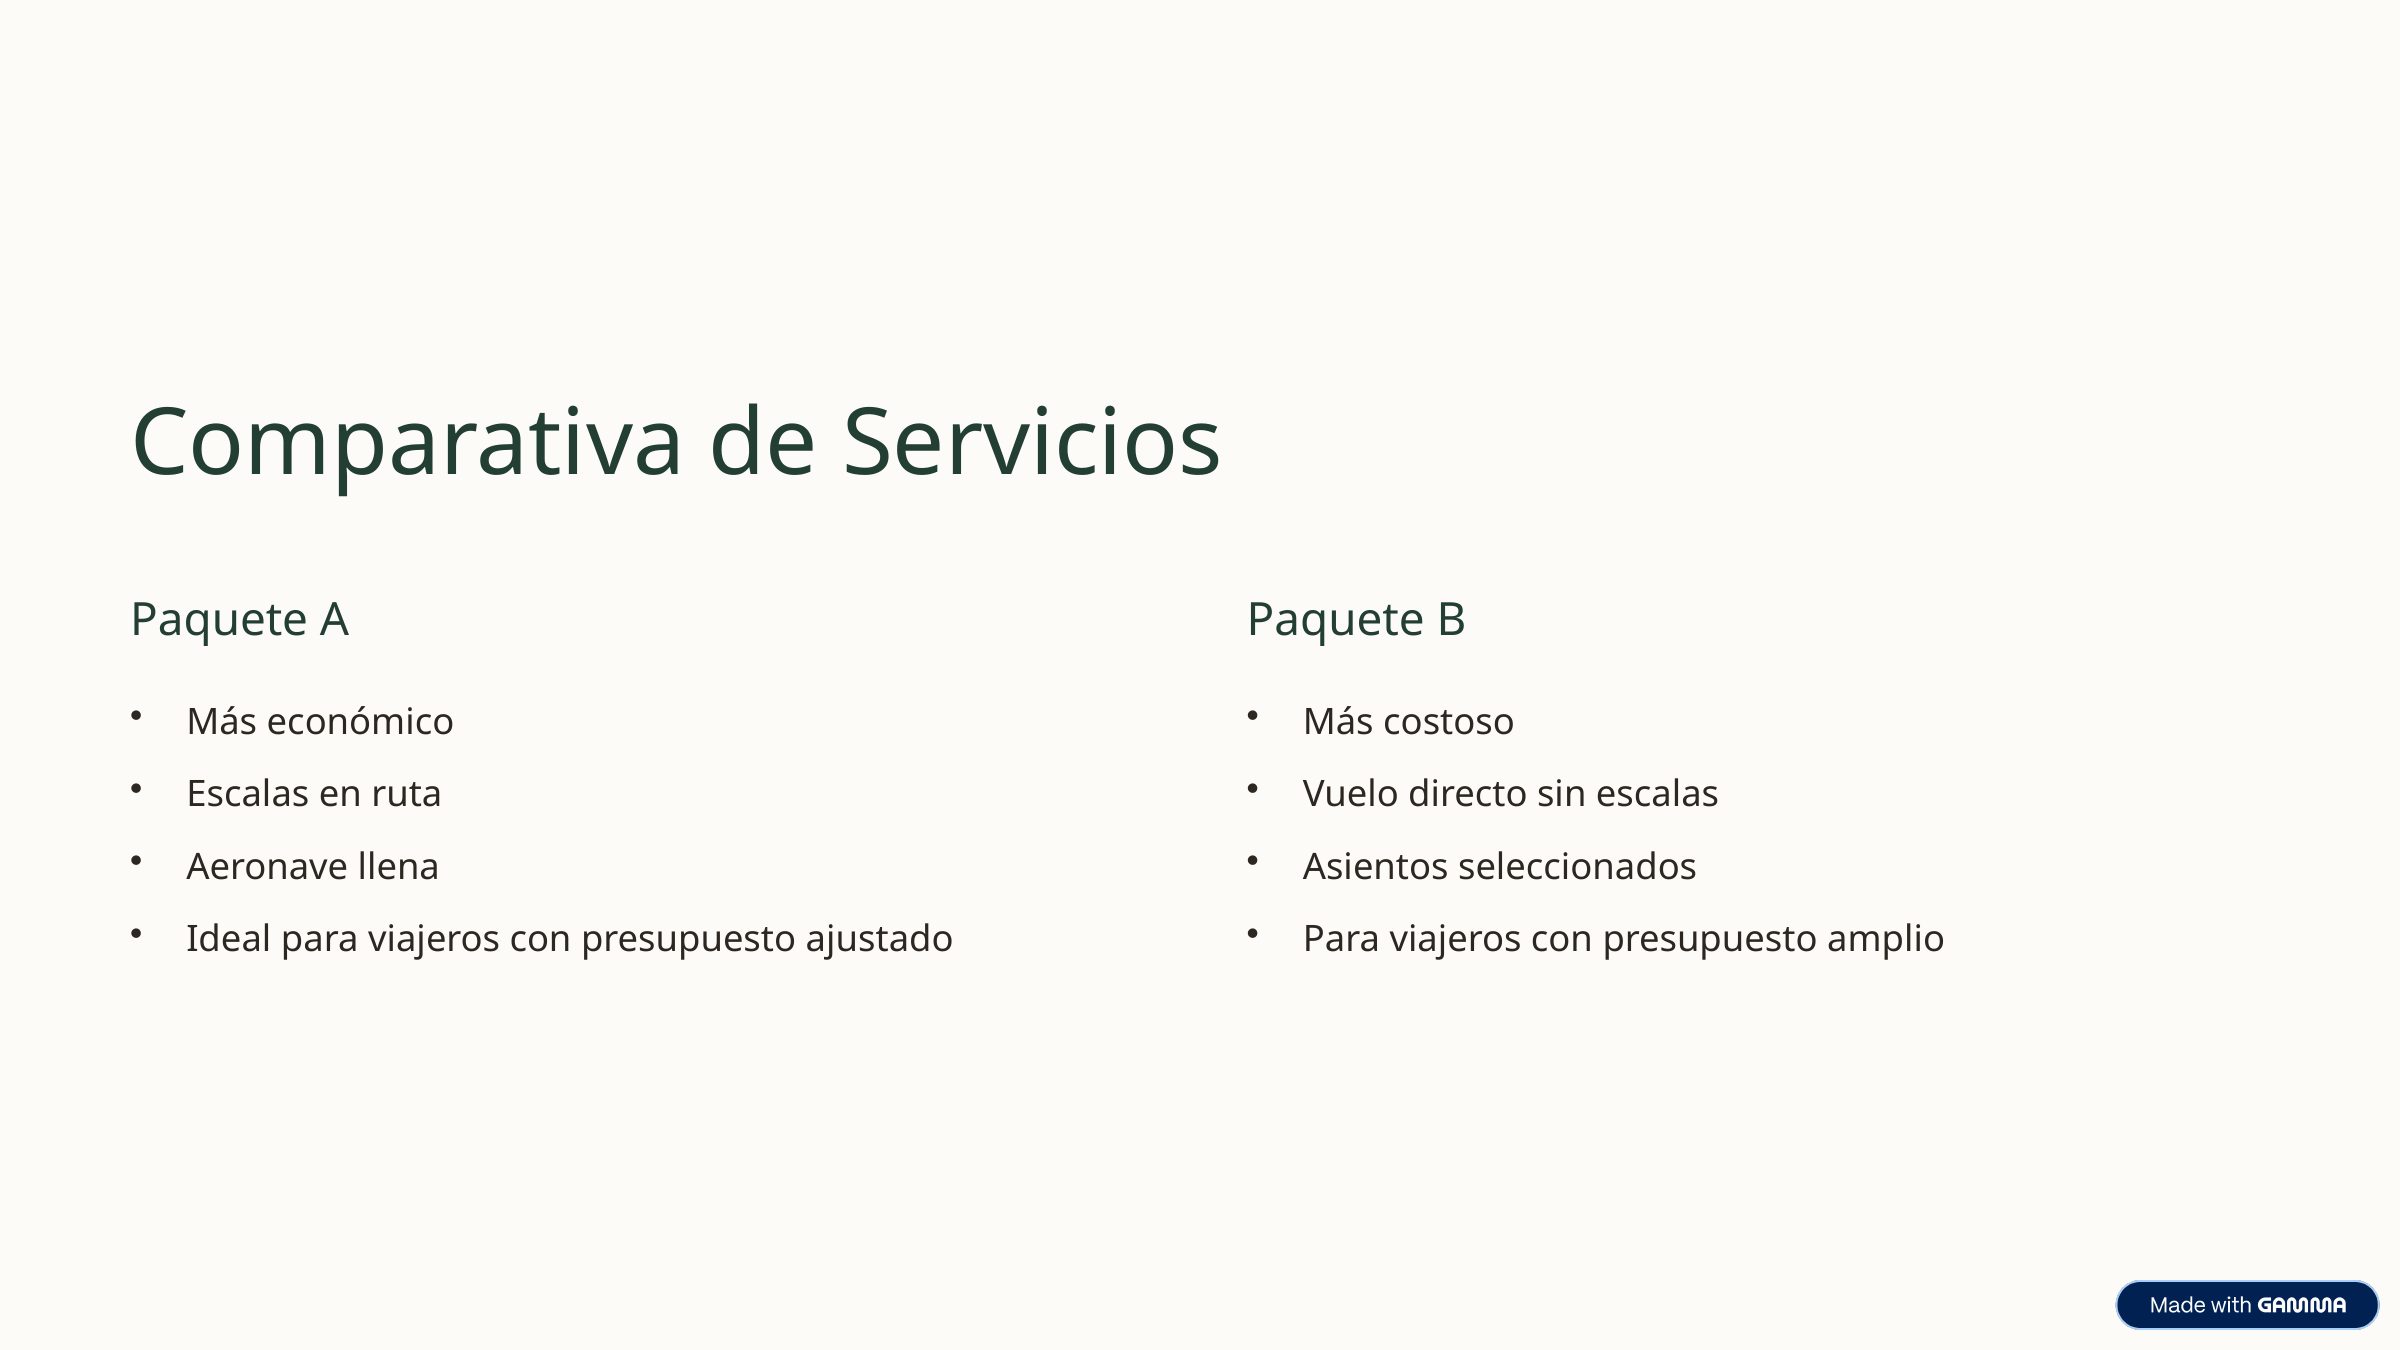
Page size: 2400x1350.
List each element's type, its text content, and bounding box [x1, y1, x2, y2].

text_box Ideal para viajeros con presupuesto ajustado [130, 899, 1155, 960]
text_box Asientos seleccionados [1246, 827, 2271, 887]
text_box Más económico [130, 682, 1155, 742]
text_box Comparativa de Servicios [130, 377, 1187, 494]
text_box Paquete A [130, 586, 596, 645]
text_box Paquete B [1246, 586, 1712, 645]
text_box Más costoso [1246, 682, 2271, 742]
text_box Vuelo directo sin escalas [1246, 754, 2271, 815]
text_box Aeronave llena [130, 827, 1155, 887]
picture [2106, 1271, 2389, 1339]
text_box Para viajeros con presupuesto amplio [1246, 899, 2271, 960]
text_box Escalas en ruta [130, 754, 1155, 815]
